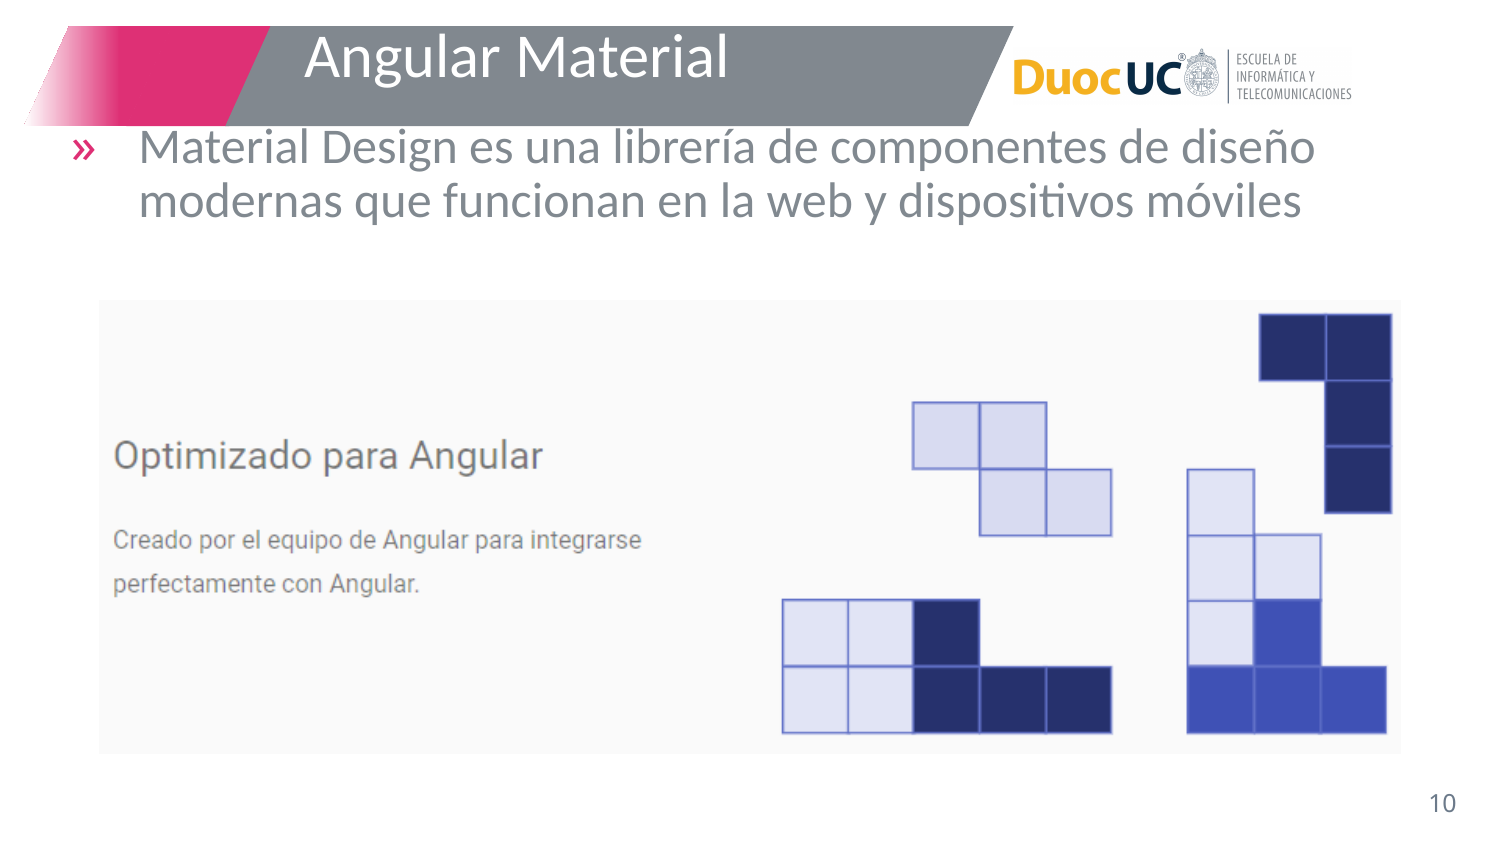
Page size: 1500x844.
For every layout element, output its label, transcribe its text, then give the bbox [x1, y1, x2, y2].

picture [1013, 47, 1352, 105]
list Material Design es una librería de componentes de diseño modernas que funcionan en la web y dispositivos móviles [48, 112, 1452, 301]
picture [98, 300, 1401, 755]
title Angular Material [289, 19, 993, 95]
